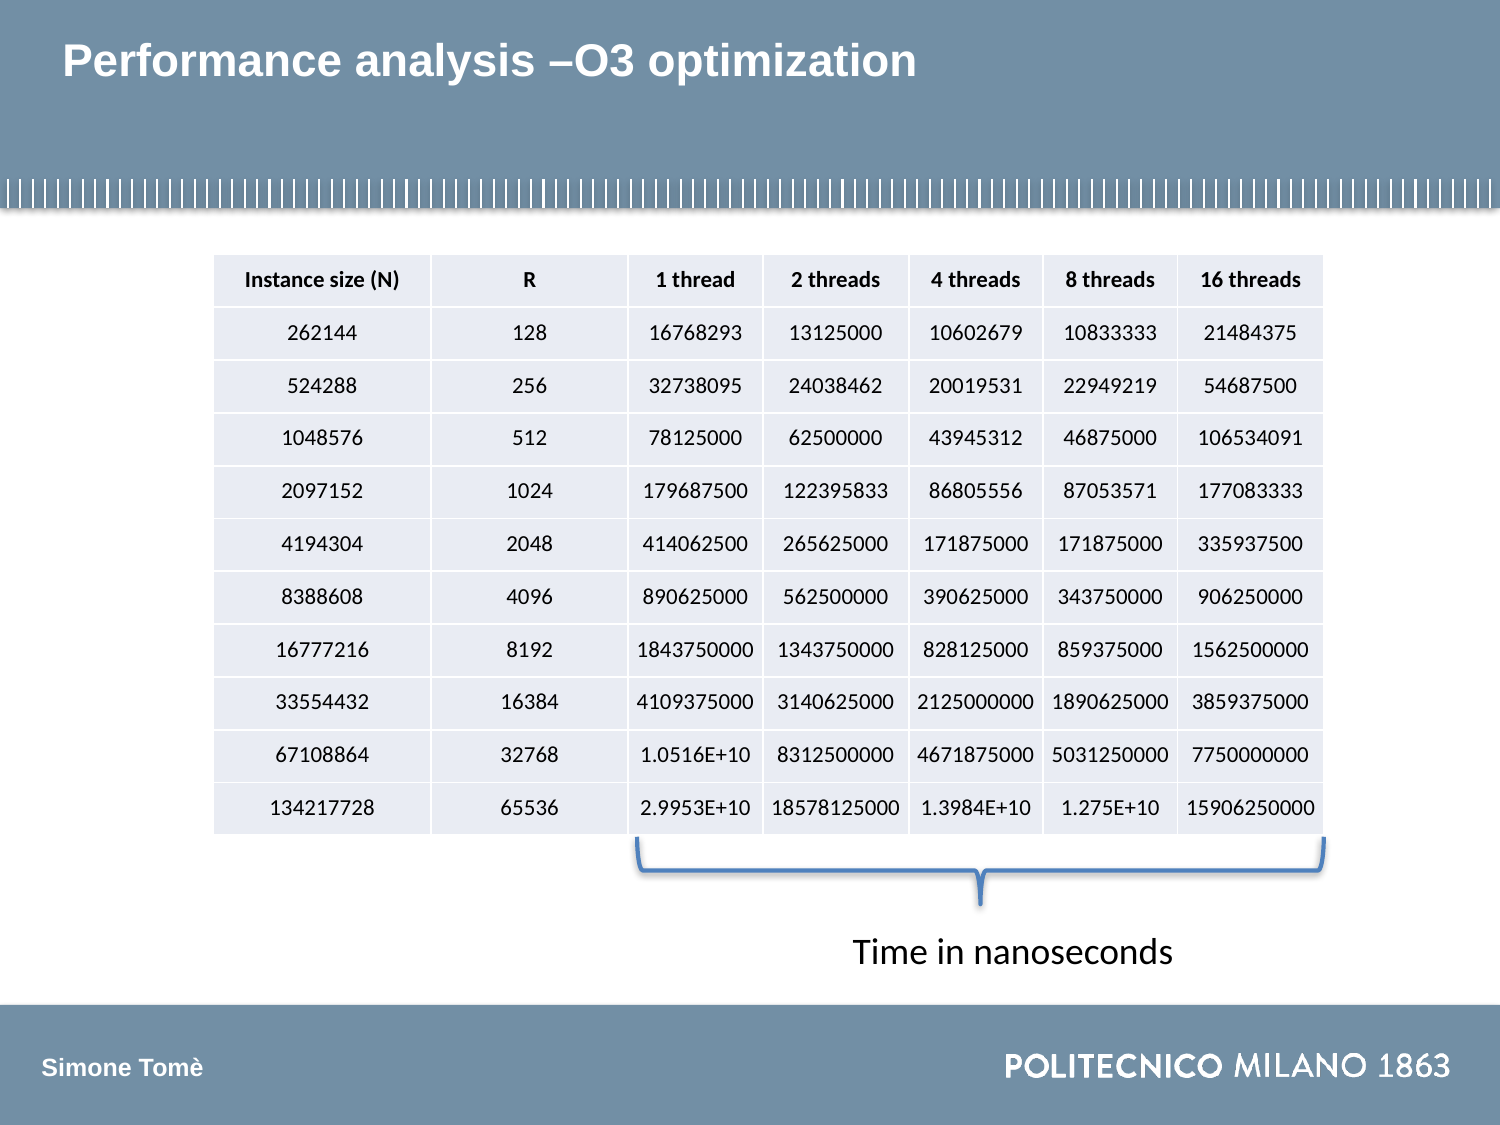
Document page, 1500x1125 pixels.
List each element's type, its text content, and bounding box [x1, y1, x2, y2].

table_cell 18578125000 [764, 783, 908, 834]
table_cell 335937500 [1178, 519, 1323, 570]
table_header 4 threads [910, 255, 1042, 306]
table_cell 828125000 [910, 625, 1042, 676]
table_cell 32738095 [629, 361, 762, 412]
table_cell 562500000 [764, 572, 908, 623]
table_cell 1843750000 [629, 625, 762, 676]
table_cell 16384 [432, 678, 627, 729]
table_cell 1562500000 [1178, 625, 1323, 676]
table_cell 859375000 [1044, 625, 1177, 676]
table_cell 67108864 [214, 731, 430, 782]
table_cell 87053571 [1044, 467, 1177, 518]
table_cell 16768293 [629, 308, 762, 359]
table_cell 1.3984E+10 [910, 783, 1042, 834]
table_cell 122395833 [764, 467, 908, 518]
table_header R [432, 255, 627, 306]
table_cell 177083333 [1178, 467, 1323, 518]
table_cell 1343750000 [764, 625, 908, 676]
table_cell 262144 [214, 308, 430, 359]
table_cell 414062500 [629, 519, 762, 570]
table_header Instance size (N) [214, 255, 430, 306]
table_cell 33554432 [214, 678, 430, 729]
table_cell 890625000 [629, 572, 762, 623]
table_cell 8312500000 [764, 731, 908, 782]
table_cell 524288 [214, 361, 430, 412]
table_cell 1048576 [214, 414, 430, 465]
table_cell 10602679 [910, 308, 1042, 359]
table_cell 171875000 [910, 519, 1042, 570]
table_cell 7750000000 [1178, 731, 1323, 782]
table_cell 4671875000 [910, 731, 1042, 782]
table_cell 1.0516E+10 [629, 731, 762, 782]
table_cell 65536 [432, 783, 627, 834]
table_cell 5031250000 [1044, 731, 1177, 782]
table_cell 128 [432, 308, 627, 359]
table_cell 86805556 [910, 467, 1042, 518]
table_cell 46875000 [1044, 414, 1177, 465]
table_cell 179687500 [629, 467, 762, 518]
table_cell 78125000 [629, 414, 762, 465]
table_cell 54687500 [1178, 361, 1323, 412]
table_cell 2125000000 [910, 678, 1042, 729]
table_cell 906250000 [1178, 572, 1323, 623]
table_cell 343750000 [1044, 572, 1177, 623]
table_cell 3140625000 [764, 678, 908, 729]
table_cell 10833333 [1044, 308, 1177, 359]
table_cell 265625000 [764, 519, 908, 570]
table_cell 21484375 [1178, 308, 1323, 359]
table_cell 22949219 [1044, 361, 1177, 412]
picture [999, 1041, 1456, 1089]
table_header 8 threads [1044, 255, 1177, 306]
table_cell 8192 [432, 625, 627, 676]
table_cell 4096 [432, 572, 627, 623]
table_cell 4109375000 [629, 678, 762, 729]
table_cell 134217728 [214, 783, 430, 834]
table_cell 62500000 [764, 414, 908, 465]
table_cell 20019531 [910, 361, 1042, 412]
table_cell 512 [432, 414, 627, 465]
table_cell 32768 [432, 731, 627, 782]
table_cell 1.275E+10 [1044, 783, 1177, 834]
text_box [634, 836, 1326, 907]
table_cell 24038462 [764, 361, 908, 412]
table_cell 4194304 [214, 519, 430, 570]
table_cell 13125000 [764, 308, 908, 359]
table_cell 171875000 [1044, 519, 1177, 570]
table_cell 1890625000 [1044, 678, 1177, 729]
table_cell 1024 [432, 467, 627, 518]
table_cell 106534091 [1178, 414, 1323, 465]
table_cell 15906250000 [1178, 783, 1323, 834]
text_box Time in nanoseconds [837, 919, 1390, 979]
table_cell 2097152 [214, 467, 430, 518]
table_cell 2048 [432, 519, 627, 570]
table_header 16 threads [1178, 255, 1323, 306]
table_cell 43945312 [910, 414, 1042, 465]
table_header 1 thread [629, 255, 762, 306]
table_cell 256 [432, 361, 627, 412]
table_header 2 threads [764, 255, 908, 306]
table_cell 3859375000 [1178, 678, 1323, 729]
table_cell 2.9953E+10 [629, 783, 762, 834]
table_cell 16777216 [214, 625, 430, 676]
table_cell 8388608 [214, 572, 430, 623]
table_cell 390625000 [910, 572, 1042, 623]
title Performance analysis –O3 optimization [47, 22, 1455, 161]
